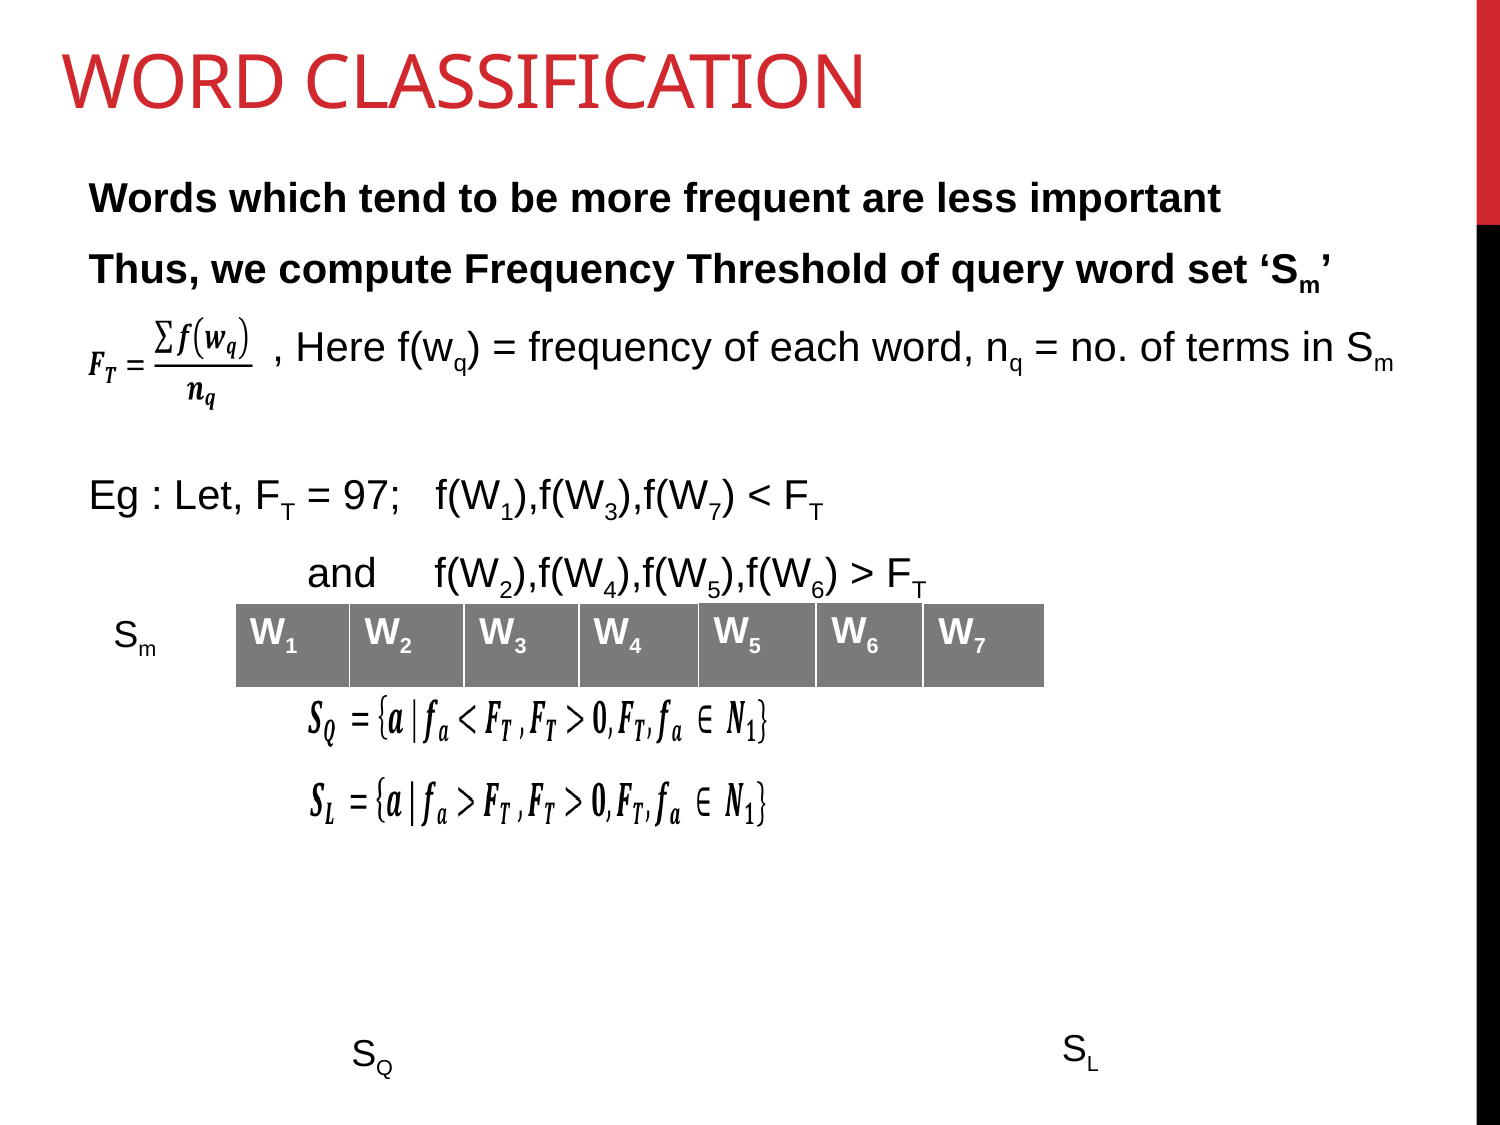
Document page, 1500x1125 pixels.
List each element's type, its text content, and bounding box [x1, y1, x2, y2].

text_box SL [1047, 1016, 1114, 1083]
table_header W7 [924, 604, 1044, 684]
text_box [29, 770, 1046, 830]
table_header W5 [699, 603, 815, 684]
title Word classification [46, 22, 1418, 131]
table_header W2 [350, 604, 463, 684]
list Words which tend to be more frequent are less important Thus, we compute Frequency Threshold of query word set ‘Sm’ , Here f(wq) = frequency of each word, nq = no. of terms in Sm Eg : Let, FT = 97; f(W1),f(W3),f(W7) < FT and f(W2),f(W4),f(W5),f(W6) > FT [73, 163, 1444, 881]
text_box SQ [336, 1021, 409, 1088]
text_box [0, 310, 663, 410]
table_header W3 [465, 604, 578, 684]
table_header W1 [236, 604, 349, 684]
table_header W6 [817, 603, 922, 684]
table_header W4 [580, 604, 698, 684]
text_box Sm [98, 602, 172, 669]
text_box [29, 689, 1046, 748]
